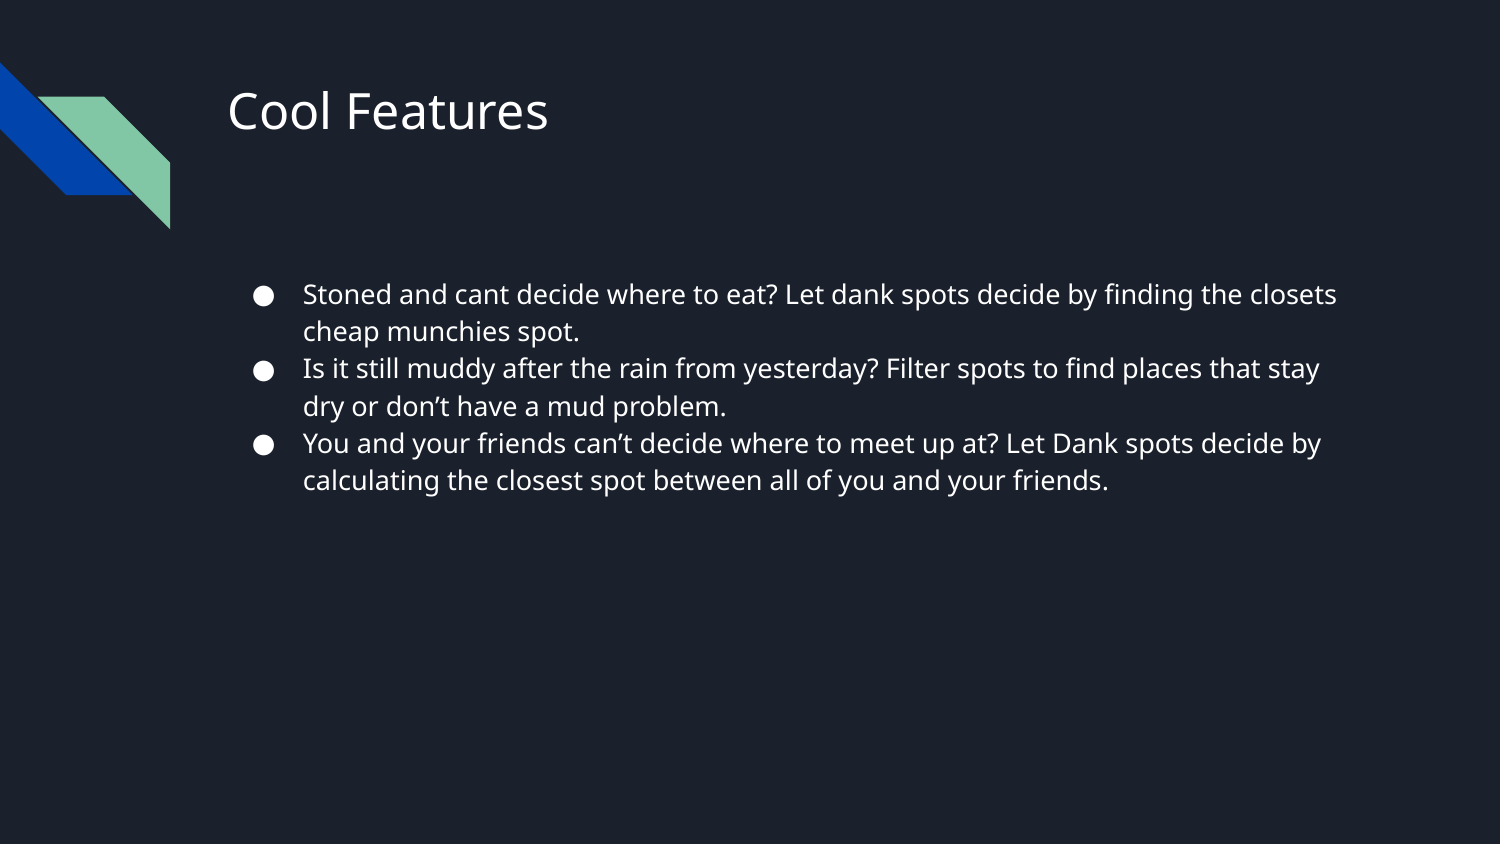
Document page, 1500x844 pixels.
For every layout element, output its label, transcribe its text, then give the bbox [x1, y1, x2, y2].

title Cool Features [212, 64, 1368, 215]
list Stoned and cant decide where to eat? Let dank spots decide by finding the closets cheap munchies spot. Is it still muddy after the rain from yesterday? Filter spots to find places that stay dry or don’t have a mud problem. You and your friends can’t decide where to meet up at? Let Dank spots decide by calculating the closest spot between all of you and your friends. [212, 257, 1368, 735]
